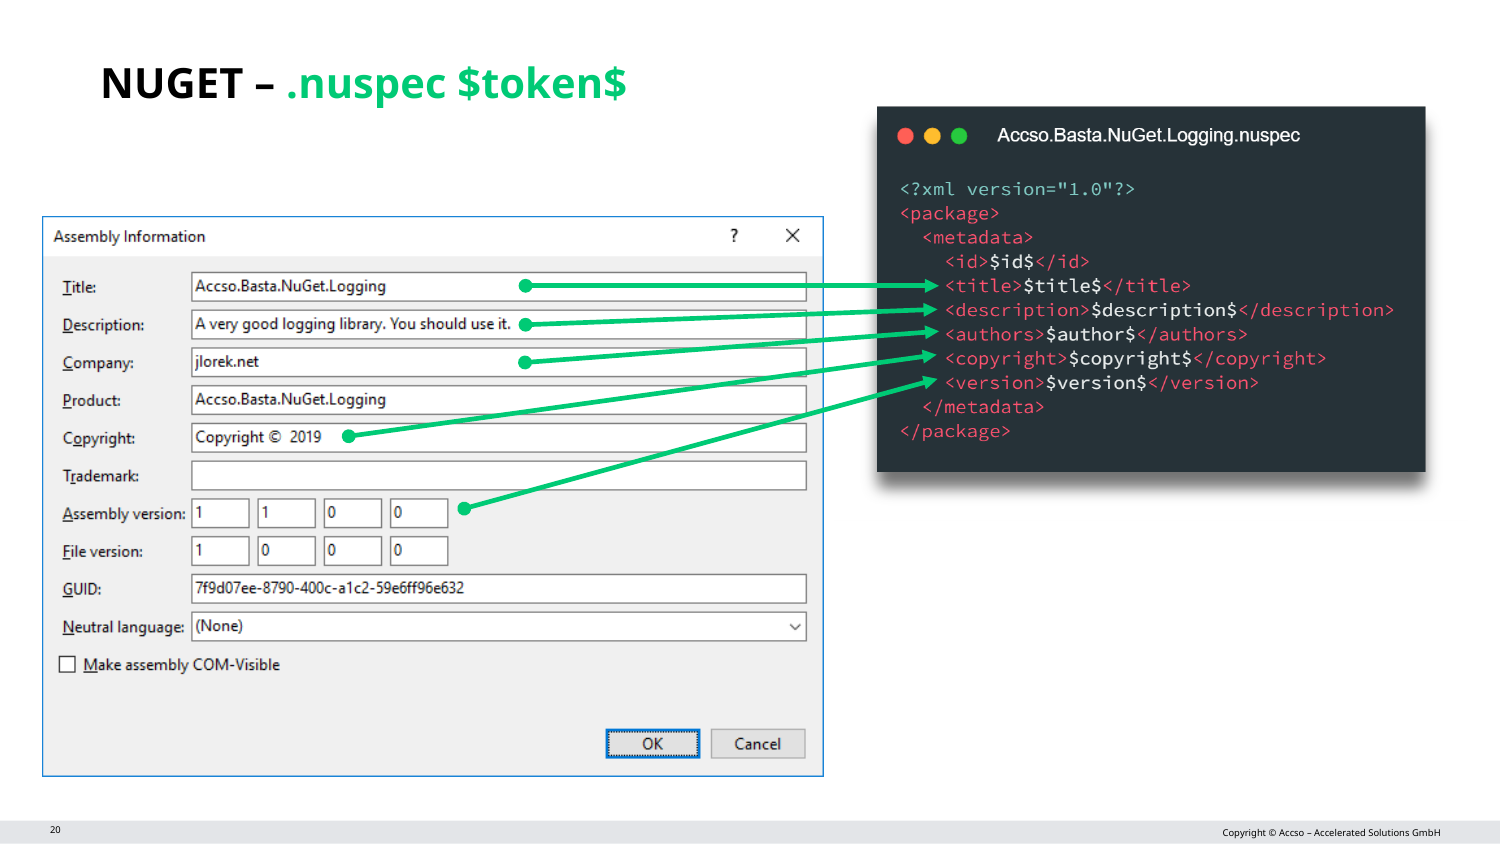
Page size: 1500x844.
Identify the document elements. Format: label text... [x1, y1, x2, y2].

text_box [348, 354, 937, 437]
picture [833, 56, 1469, 521]
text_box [524, 330, 940, 355]
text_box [463, 378, 938, 509]
picture [42, 216, 825, 777]
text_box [525, 309, 938, 325]
title NuGet – .nuspec $token$ [100, 38, 1430, 127]
